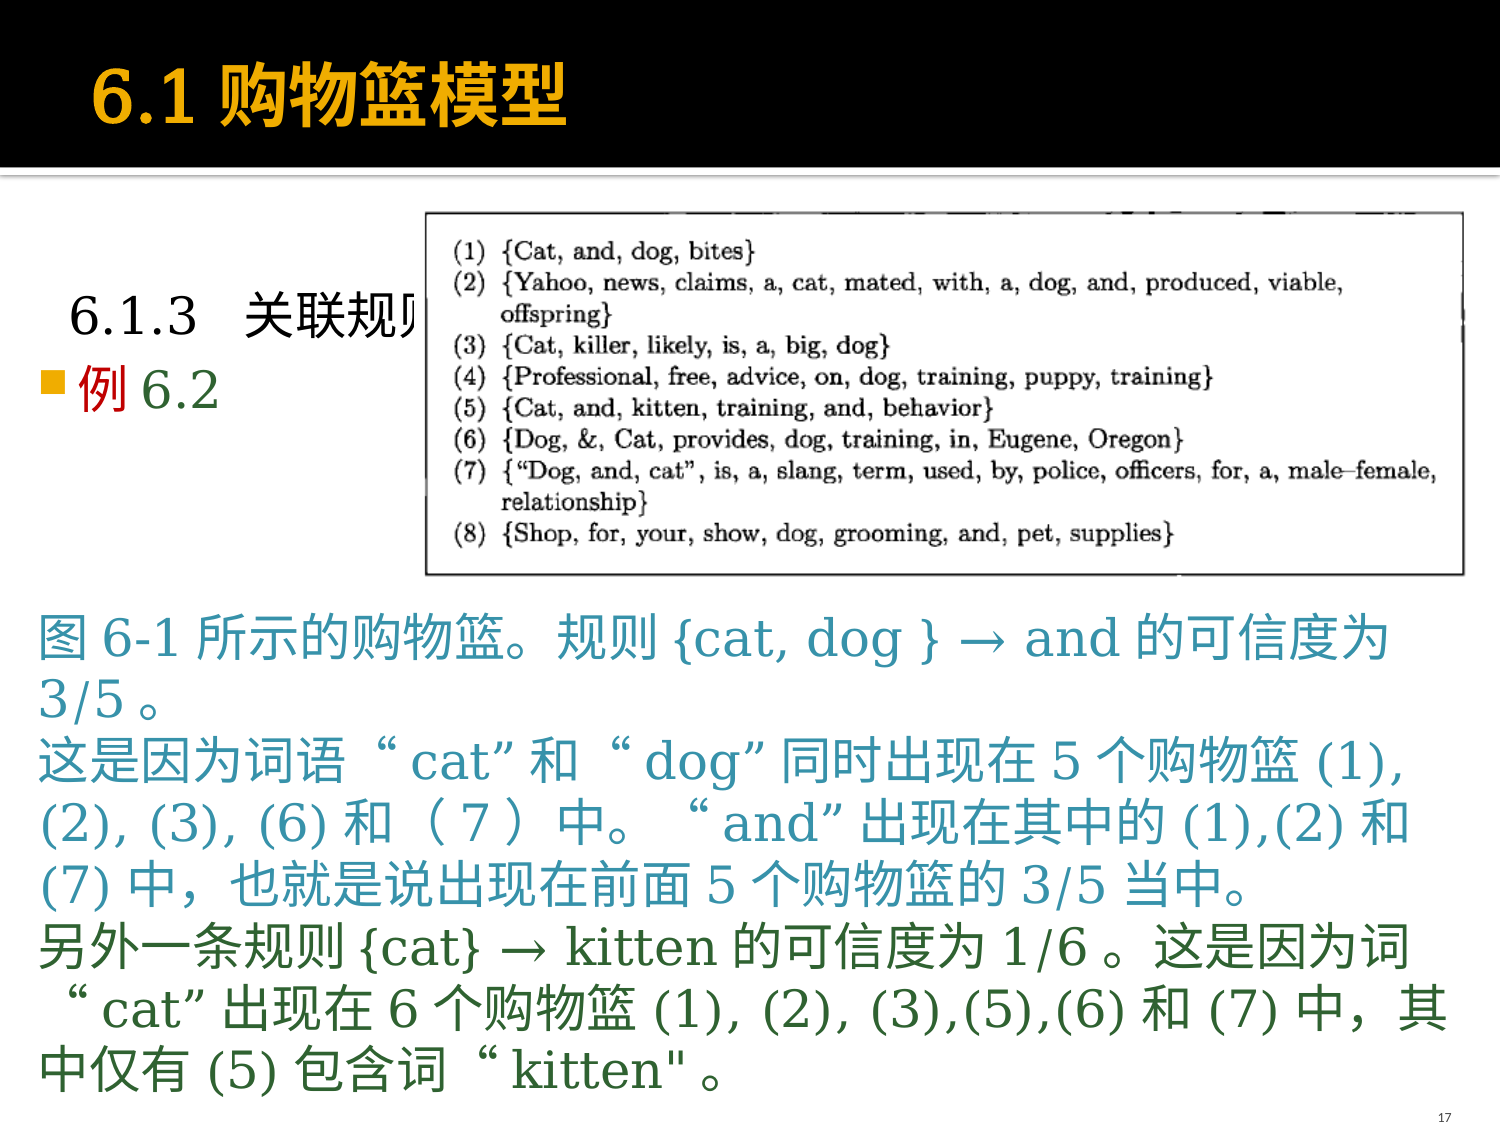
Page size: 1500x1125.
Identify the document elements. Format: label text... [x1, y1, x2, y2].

picture [414, 199, 1471, 585]
slide_number 17 [1345, 1080, 1467, 1125]
list 例6.2 图6-1所示的购物篮。规则{cat, dog } → and的可信度为3/5。 这是因为词语“cat”和“dog”同时出现在5个购物篮(1), (2), (3), (6)和（7）中。“and”出现在其中的(1),(2)和(7)中，也就是说出现在前面5个购物篮的3/5当中。 另外一条规则{cat} → kitten的可信度为1/6。这是因为词“cat”出现在6个购物篮(1), (2), (3),(5),(6)和(7)中，其中仅有(5)包含词“kitten"。 [14, 342, 1500, 966]
text_box 6.1.3 关联规则 [46, 271, 408, 375]
title 6.1购物篮模型 [75, 12, 1425, 175]
